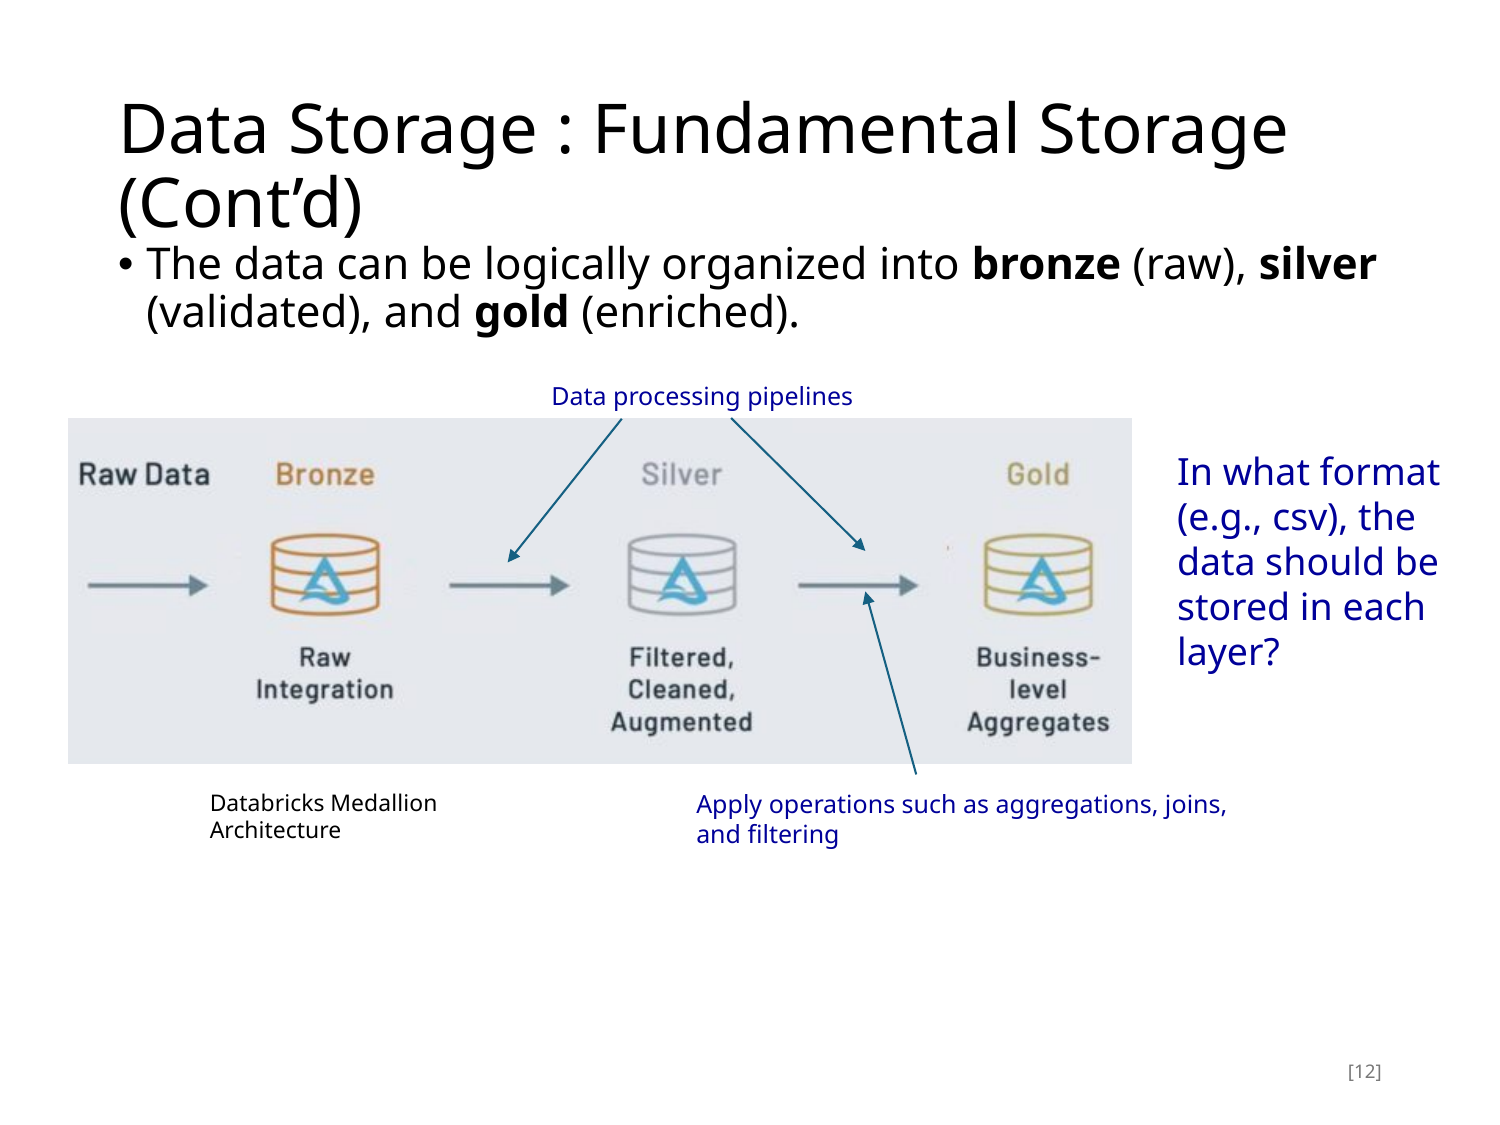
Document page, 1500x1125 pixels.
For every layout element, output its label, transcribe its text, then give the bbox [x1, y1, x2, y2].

text_box Apply operations such as aggregations, joins, and filtering [681, 781, 1262, 856]
text_box Data processing pipelines [536, 373, 926, 418]
list The data can be logically organized into bronze (raw), silver (validated), and gold (enriched). [103, 234, 1397, 949]
slide_number [12] [1059, 1042, 1397, 1103]
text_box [507, 418, 623, 563]
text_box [730, 418, 866, 552]
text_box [864, 590, 917, 775]
text_box In what format (e.g., csv), the data should be stored in each layer? [1162, 440, 1466, 681]
title Data Storage : Fundamental Storage (Cont’d) [103, 59, 1397, 234]
picture [68, 418, 1132, 765]
text_box Databricks Medallion Architecture [195, 781, 584, 851]
